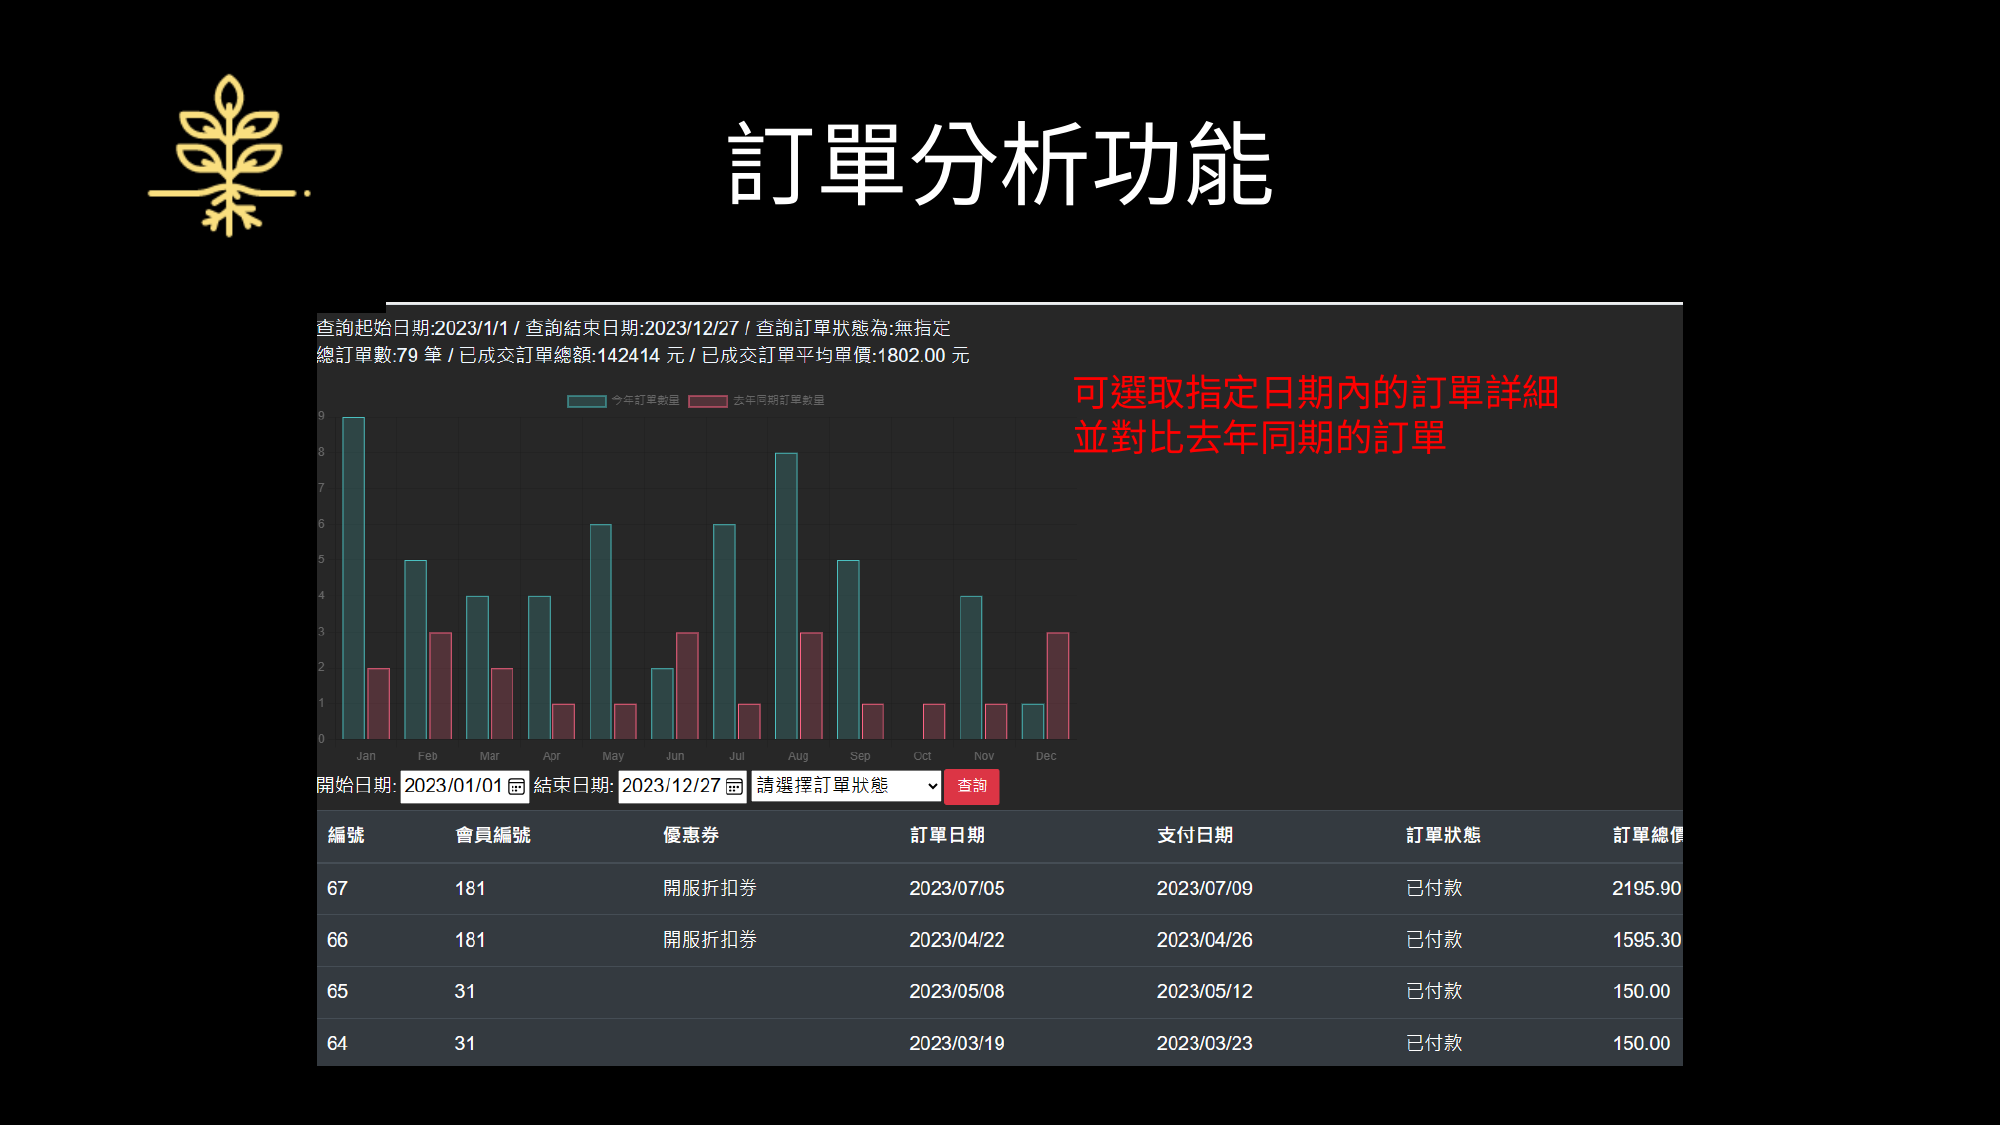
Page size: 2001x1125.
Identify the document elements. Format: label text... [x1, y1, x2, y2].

picture [73, 0, 1683, 1066]
title 訂單分析功能 [386, 59, 1863, 278]
